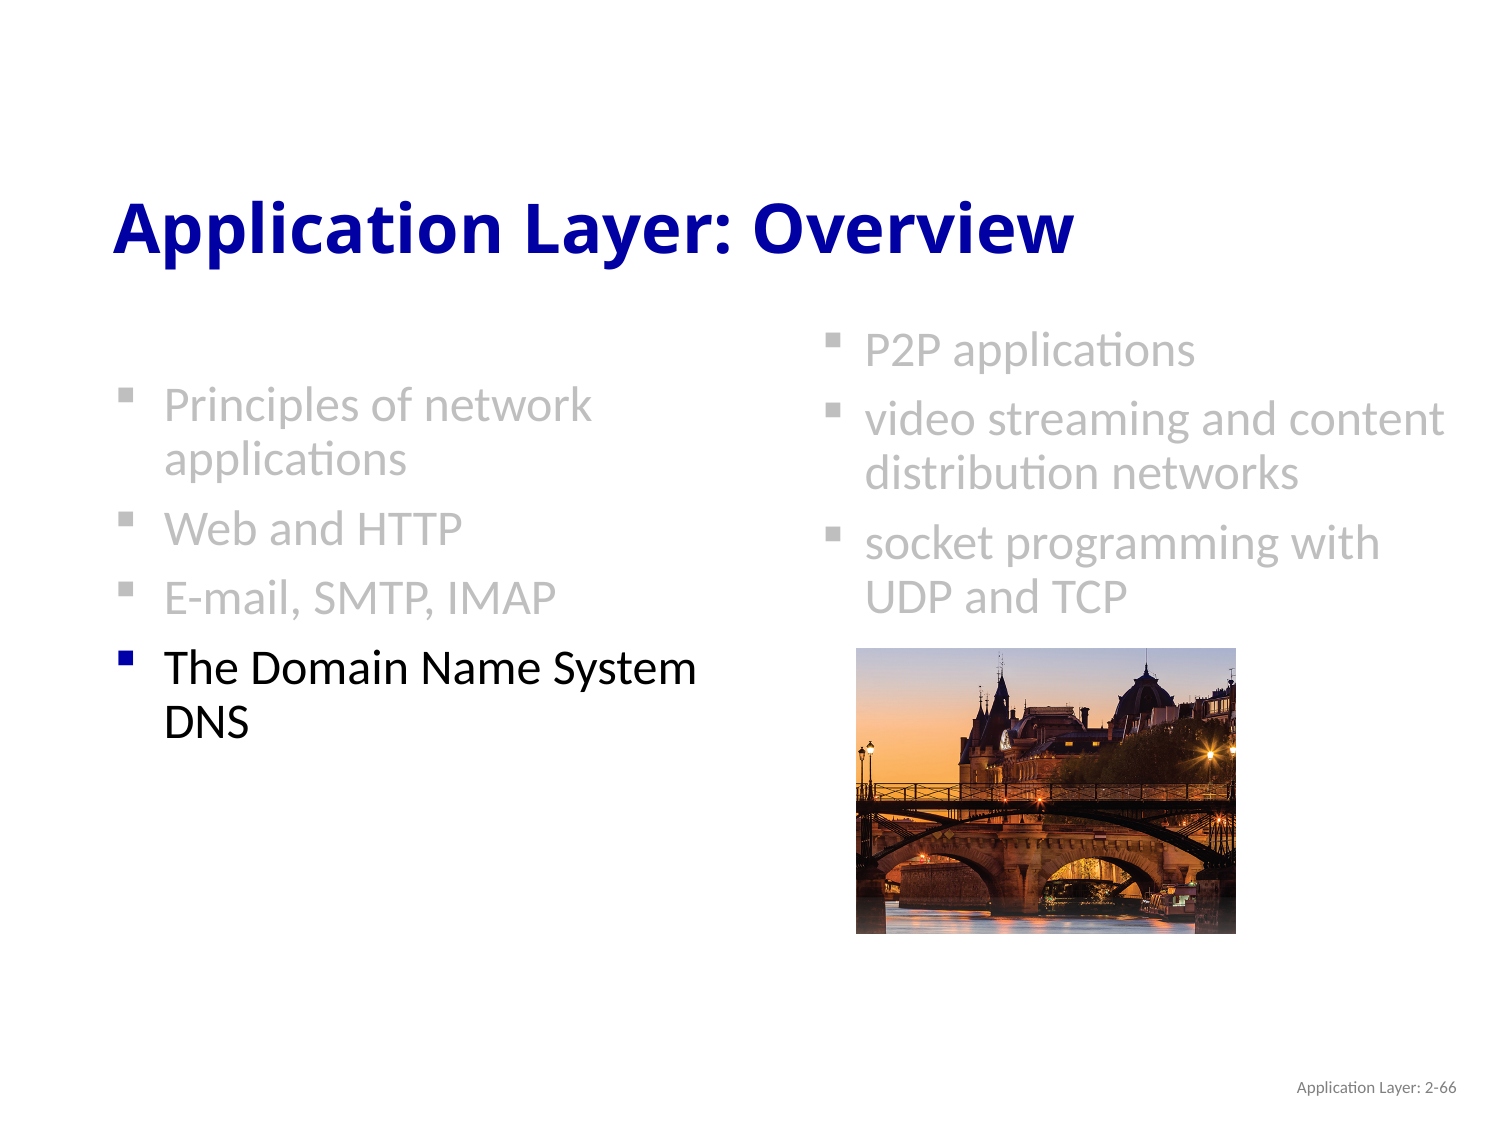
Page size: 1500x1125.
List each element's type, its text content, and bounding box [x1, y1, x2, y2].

slide_number Application Layer: 2-66 [1134, 1056, 1472, 1117]
text_box Principles of network applications Web and HTTP E-mail, SMTP, IMAP The Domain Name System DNS [99, 370, 753, 907]
text_box P2P applications video streaming and content distribution networks socket programming with UDP and TCP [806, 315, 1472, 907]
title Application Layer: Overview [98, 176, 1392, 287]
picture [855, 648, 1236, 934]
